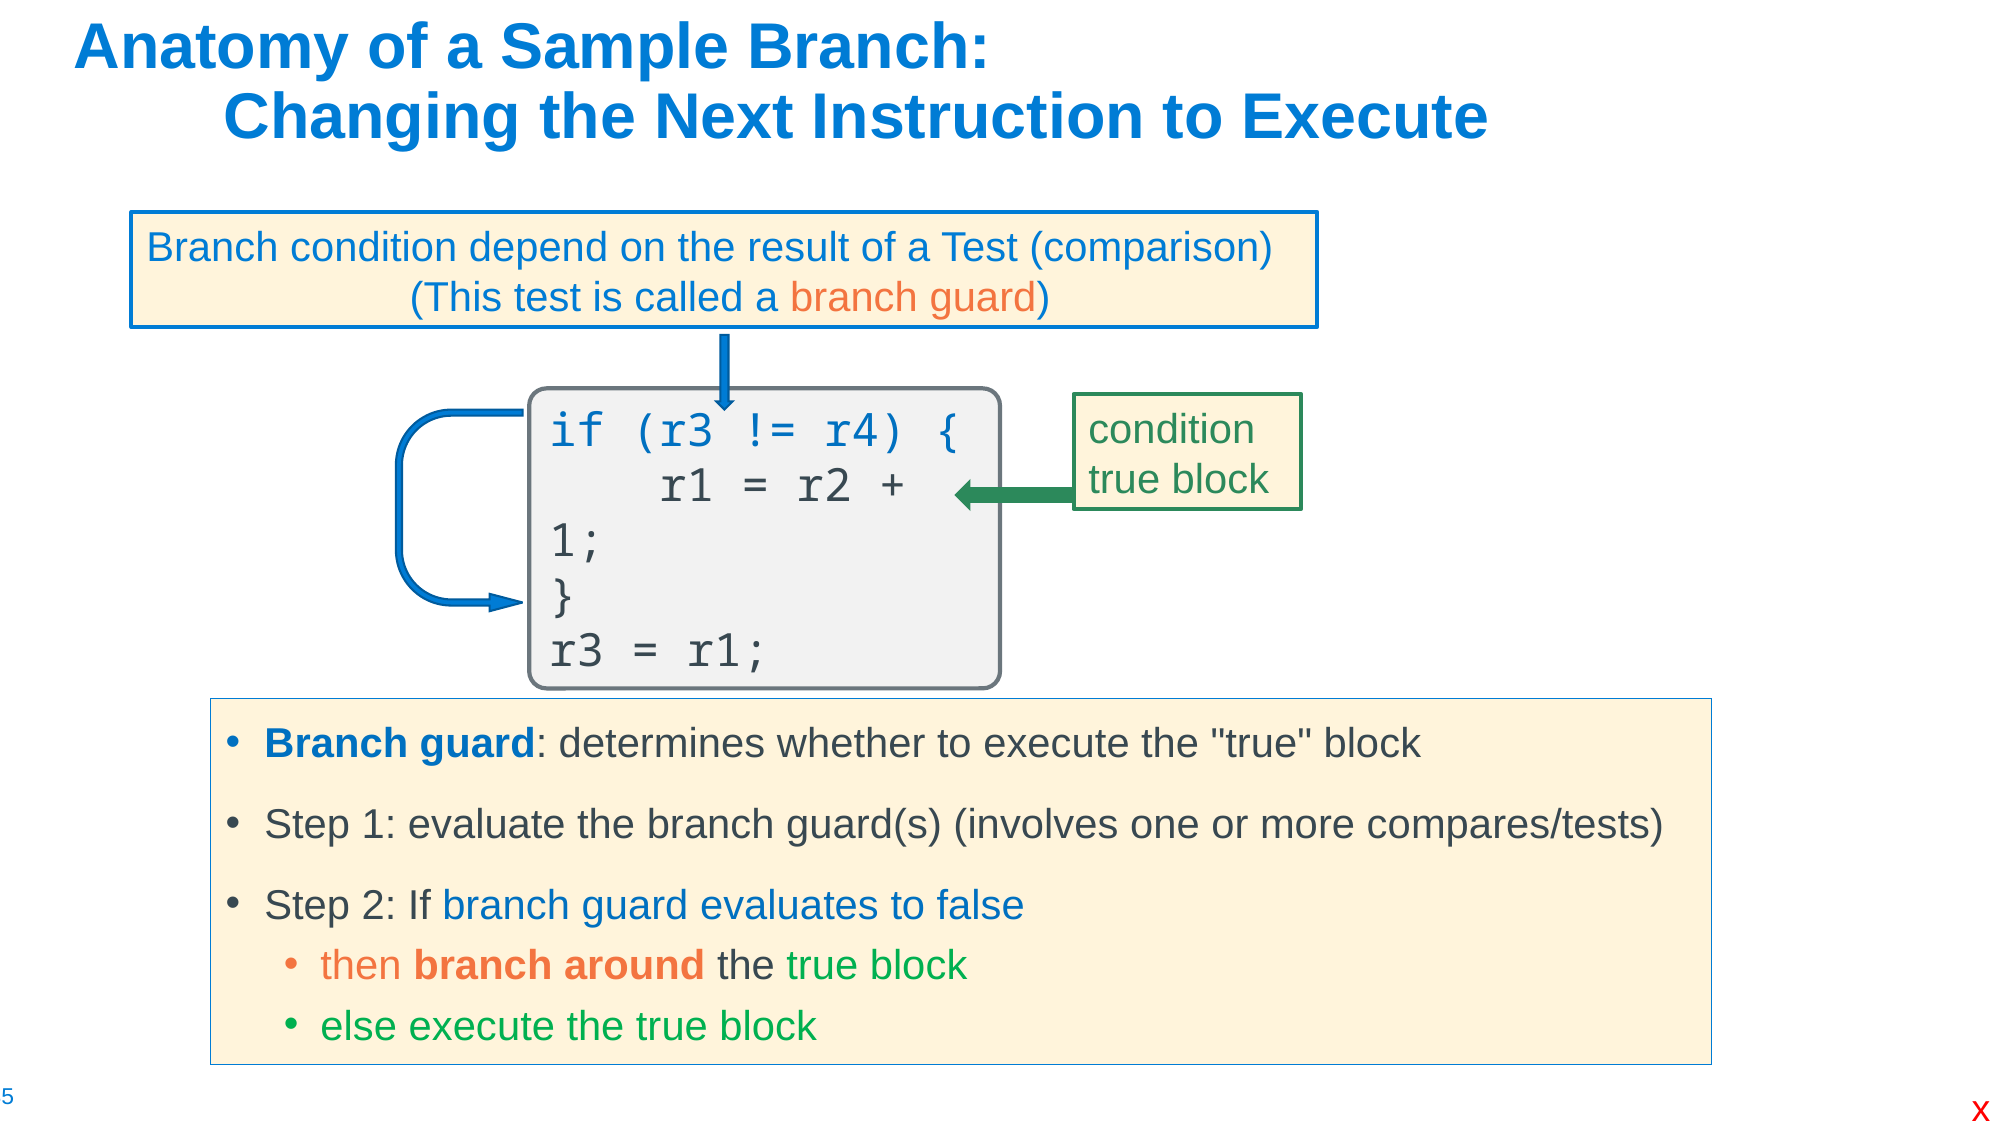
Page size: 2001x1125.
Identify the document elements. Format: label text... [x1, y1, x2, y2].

text_box x [1956, 1076, 2000, 1125]
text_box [955, 394, 1302, 511]
text_box if (r3 != r4) { r1 = r2 + 1; } r3 = r1; [529, 410, 1001, 689]
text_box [131, 212, 1318, 410]
title Anatomy of a Sample Branch: Changing the Next Instruction to Execute [58, 75, 2000, 160]
list Branch guard: determines whether to execute the "true" block Step 1: evaluate the branch guard(s) (involves one or more compares/tests) Step 2: If branch guard evaluates to false then branch around the true block else execute the true block [210, 698, 1712, 1065]
text_box [394, 410, 524, 613]
